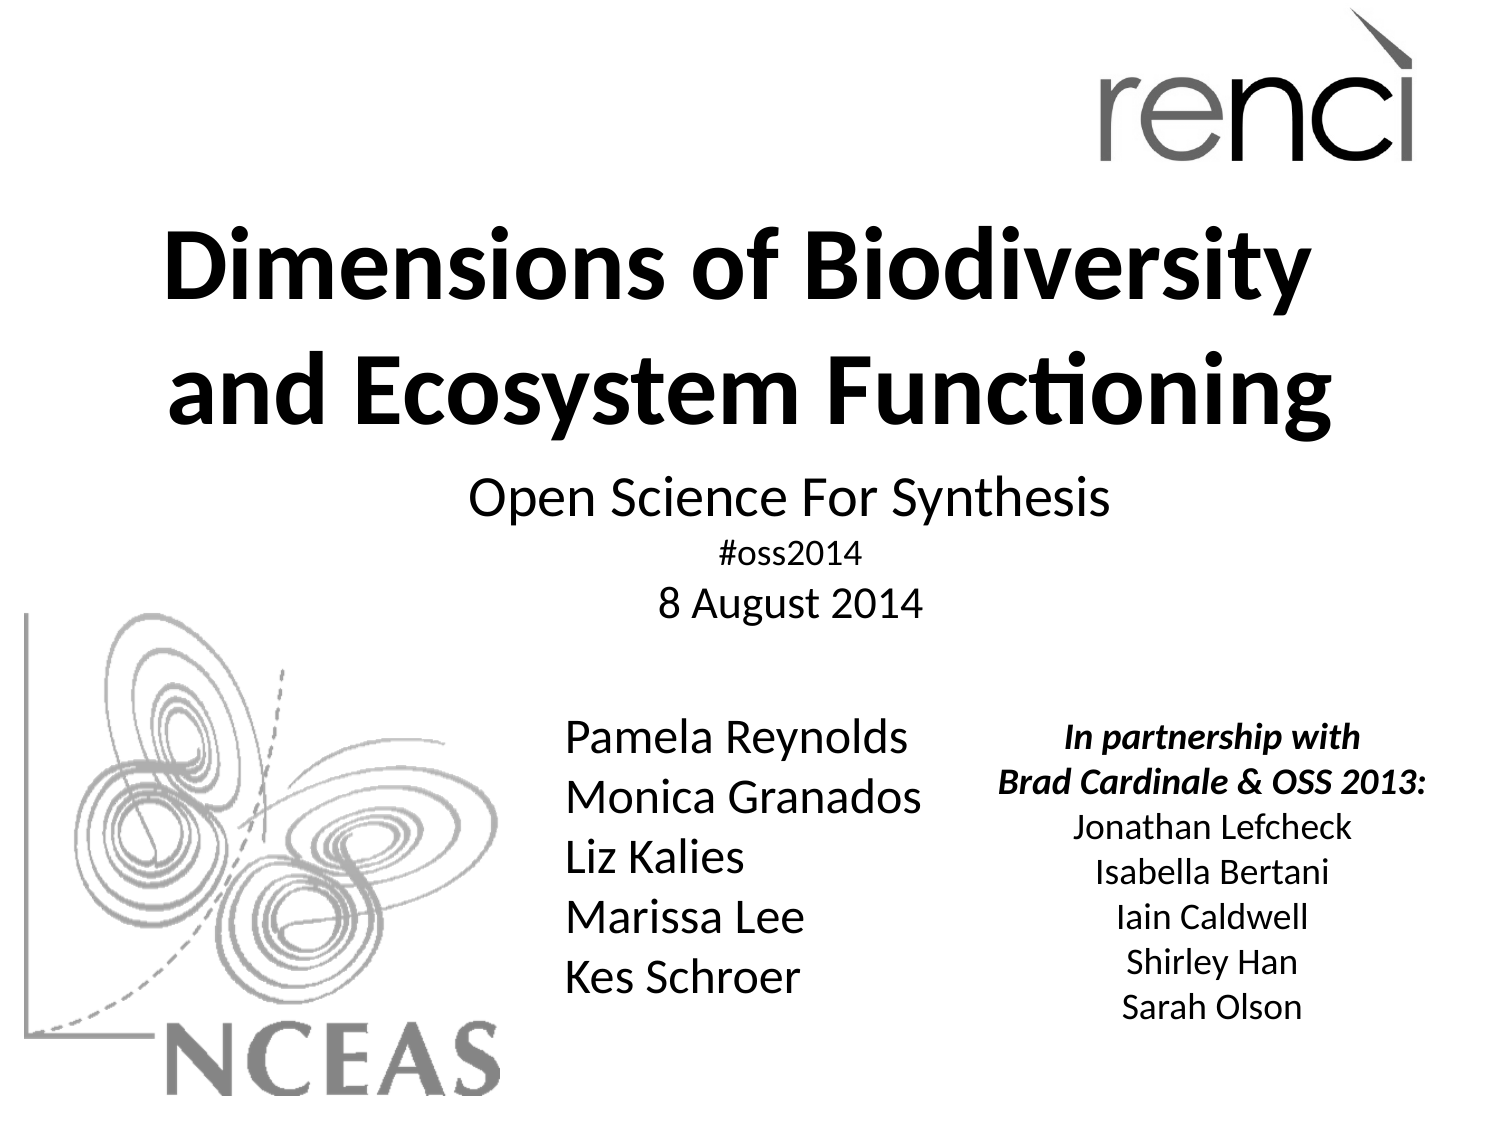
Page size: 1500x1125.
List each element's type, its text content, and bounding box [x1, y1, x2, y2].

picture [24, 612, 501, 1096]
text_box In partnership with Brad Cardinale & OSS 2013: Jonathan Lefcheck Isabella Bertani Iain Caldwell Shirley Han Sarah Olson [1263, 704, 1450, 1034]
text_box Pamela Reynolds Monica Granados Liz Kalies Marissa Lee Kes Schroer [549, 696, 1263, 1071]
text_box Open Science For Synthesis #oss2014 8 August 2014 [187, 450, 1394, 636]
title Dimensions of Biodiversity and Ecosystem Functioning [112, 200, 1388, 442]
picture [1012, 0, 1500, 215]
